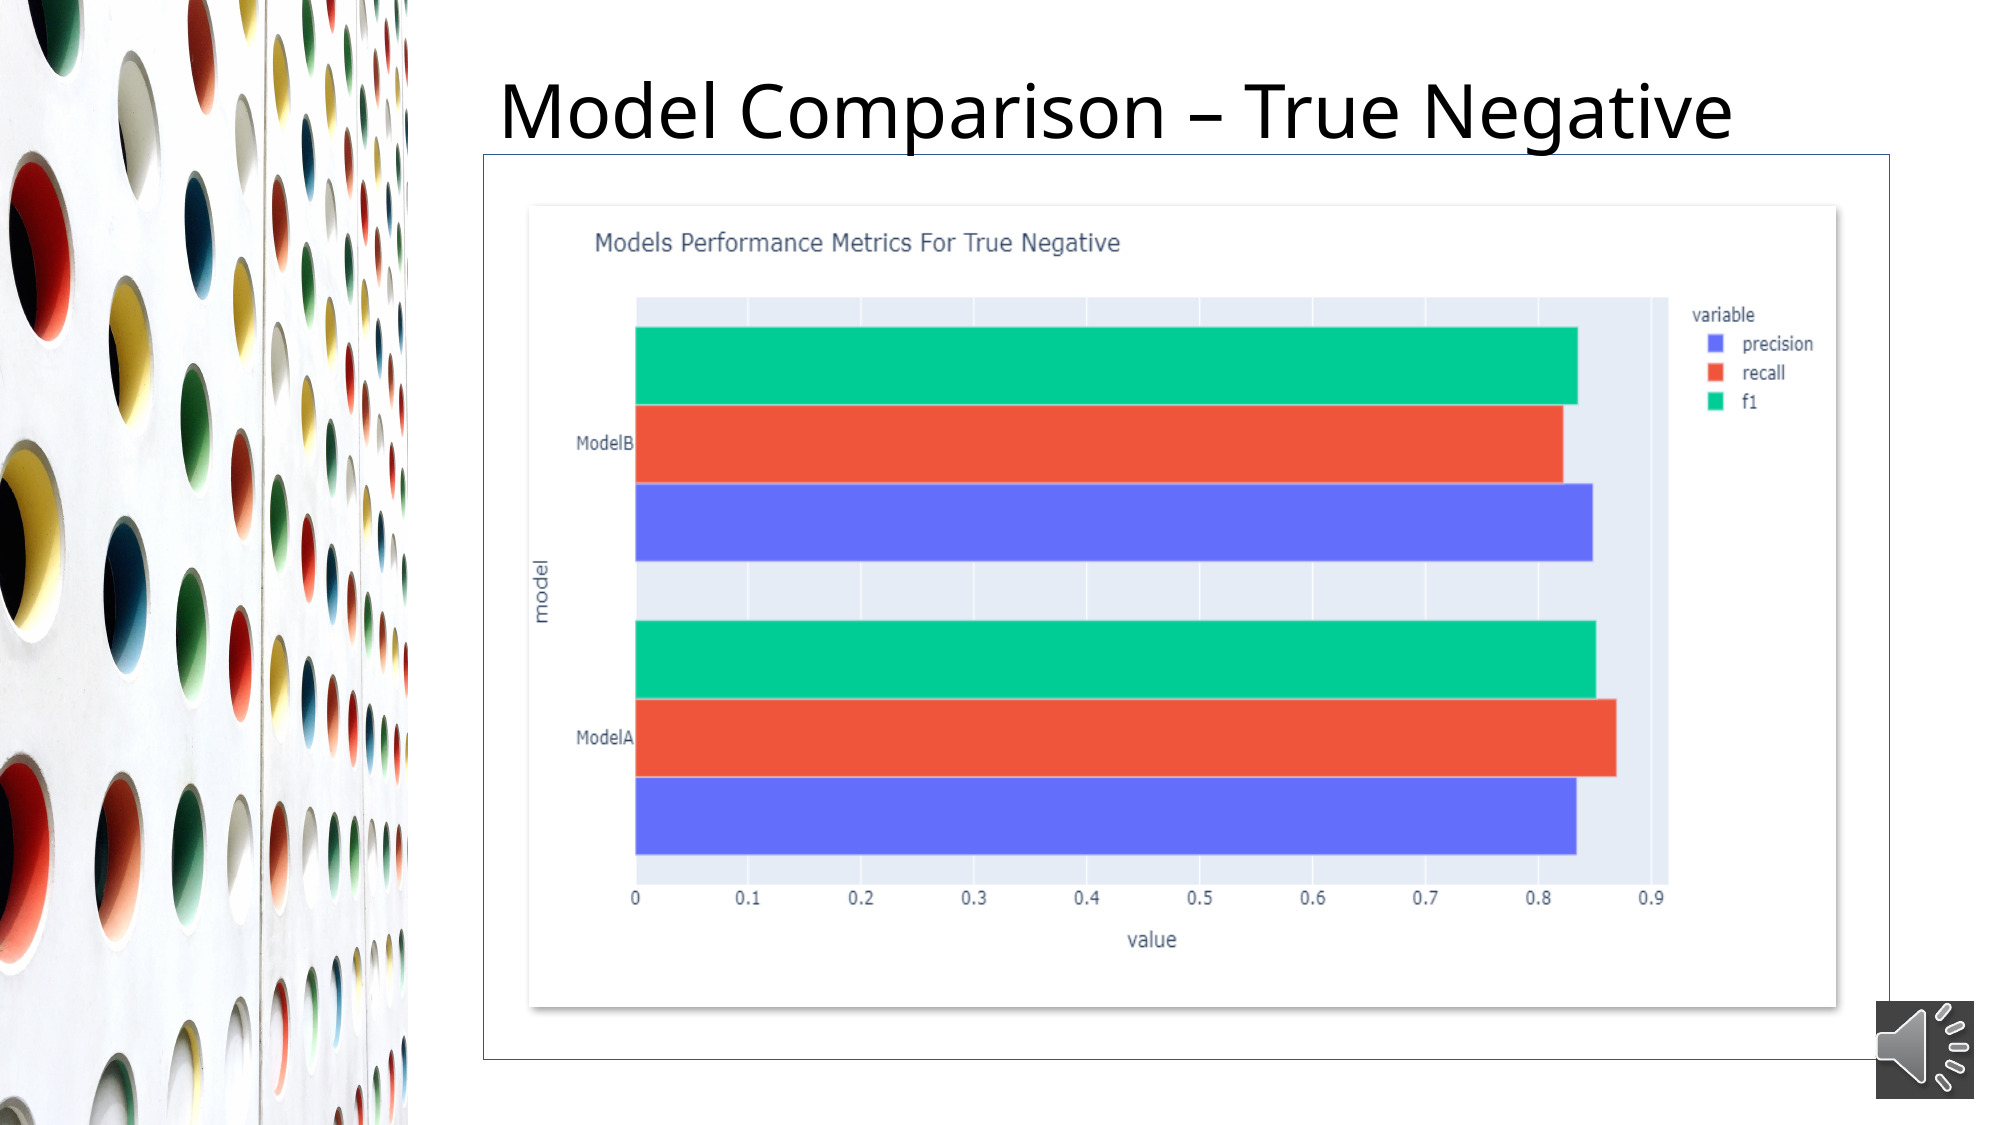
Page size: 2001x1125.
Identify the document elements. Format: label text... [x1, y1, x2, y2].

text_box [482, 154, 1891, 1060]
picture [529, 206, 1836, 1007]
picture [1874, 999, 1975, 1100]
picture [0, 0, 408, 1125]
text_box Model Comparison – True Negative [483, 66, 1836, 150]
